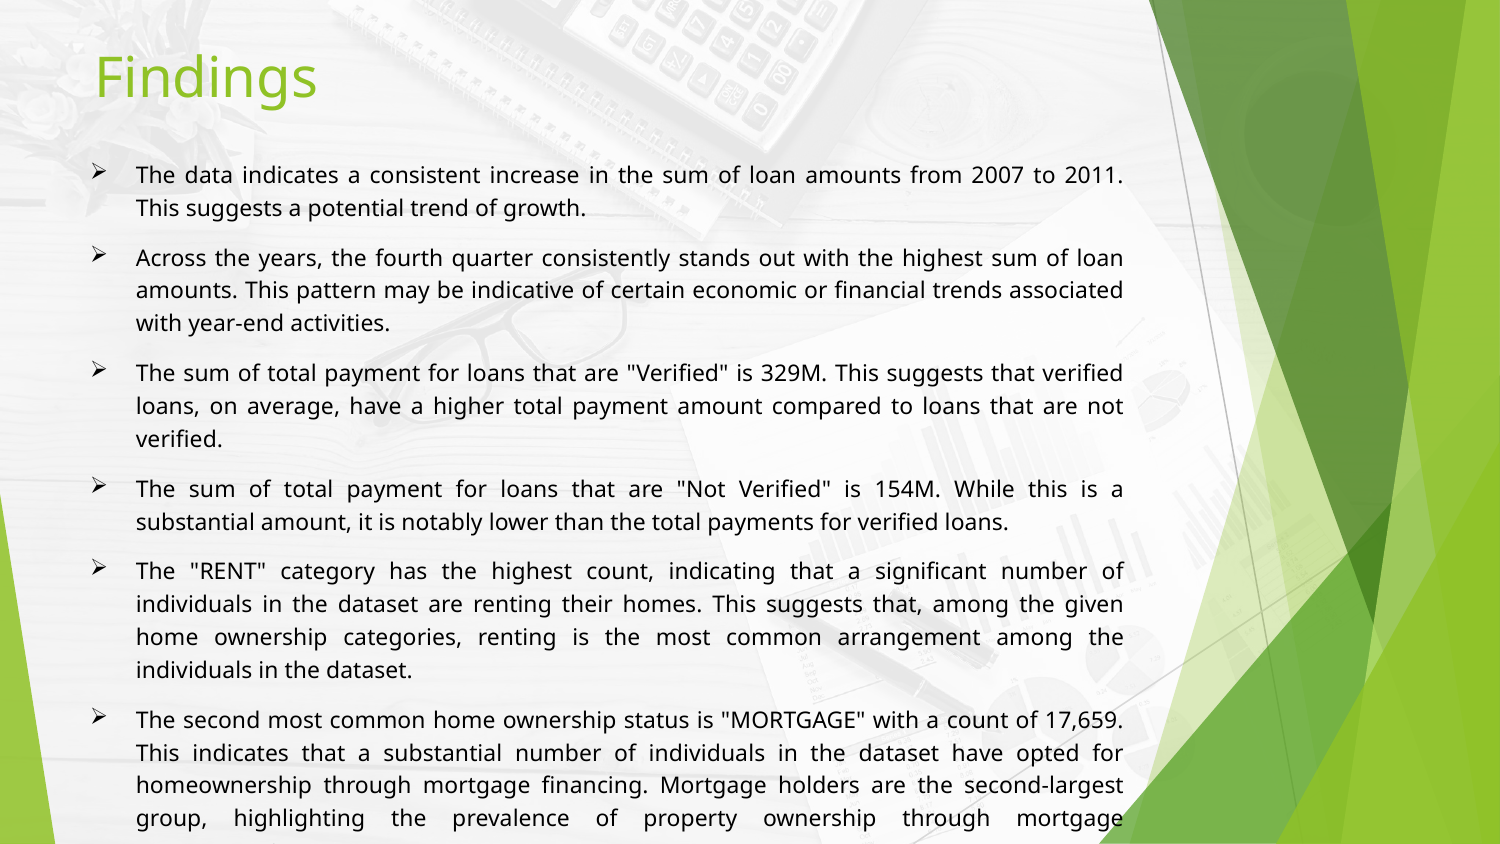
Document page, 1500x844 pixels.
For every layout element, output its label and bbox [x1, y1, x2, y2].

text_box [0, 0, 1500, 844]
